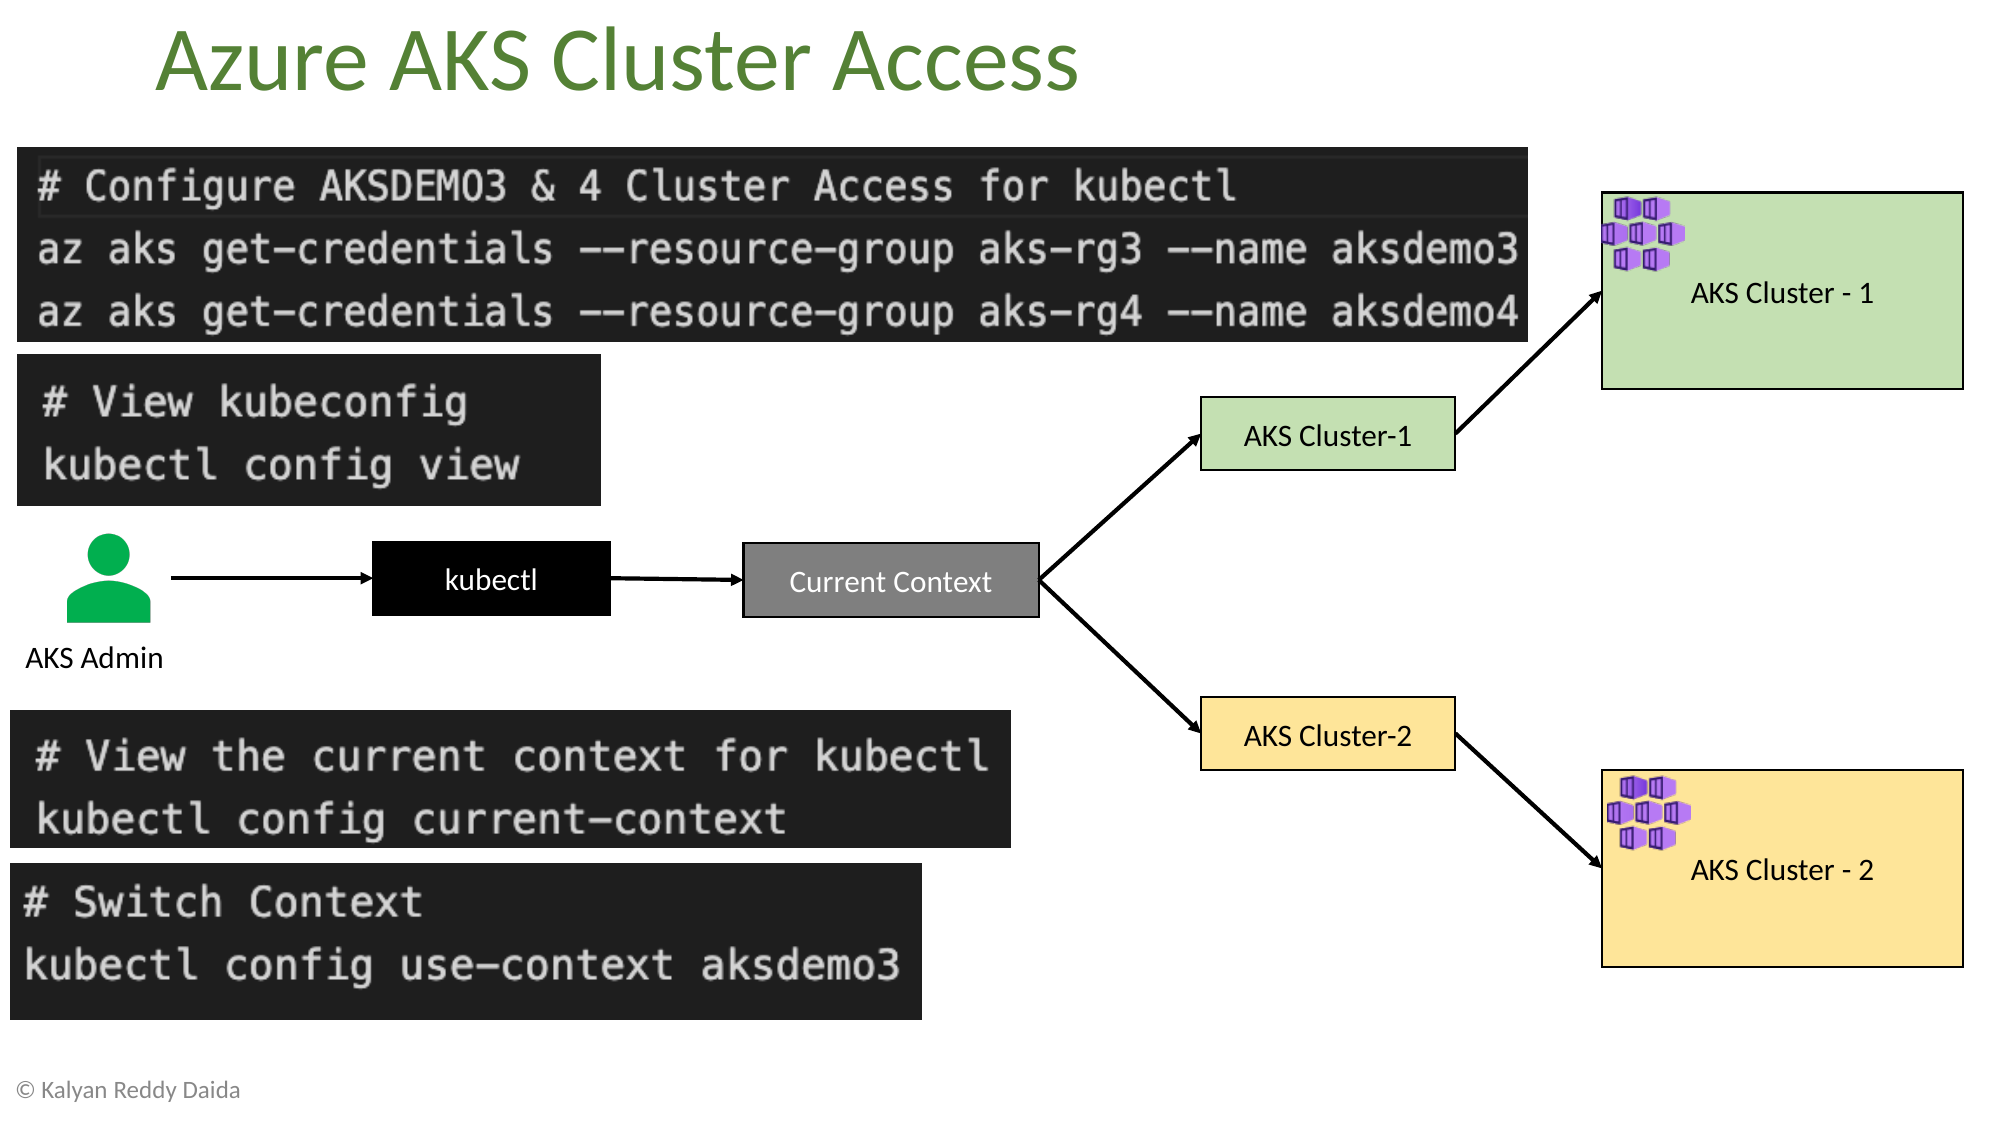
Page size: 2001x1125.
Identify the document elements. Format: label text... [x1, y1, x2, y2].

text_box kubectl [373, 541, 611, 615]
text_box [1601, 777, 1692, 873]
picture [45, 515, 172, 641]
text_box AKS Cluster-2 [1201, 696, 1456, 771]
text_box AKS Cluster - 2 [1601, 770, 1963, 967]
picture [10, 710, 1011, 849]
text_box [1455, 733, 1603, 869]
picture [16, 147, 1528, 342]
text_box Current Context [743, 543, 1033, 617]
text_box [1038, 579, 1202, 734]
picture [10, 863, 923, 1020]
text_box AKS Cluster-1 [1201, 397, 1456, 471]
title Azure AKS Cluster Access [137, 0, 1863, 142]
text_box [1038, 433, 1202, 579]
footer © Kalyan Reddy Daida [0, 1058, 675, 1119]
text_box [1455, 290, 1603, 434]
picture [1607, 771, 1691, 856]
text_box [610, 577, 744, 581]
picture [1601, 192, 1686, 276]
text_box AKS Cluster - 1 [1601, 192, 1963, 389]
text_box AKS Admin [10, 629, 181, 682]
picture [16, 354, 601, 507]
